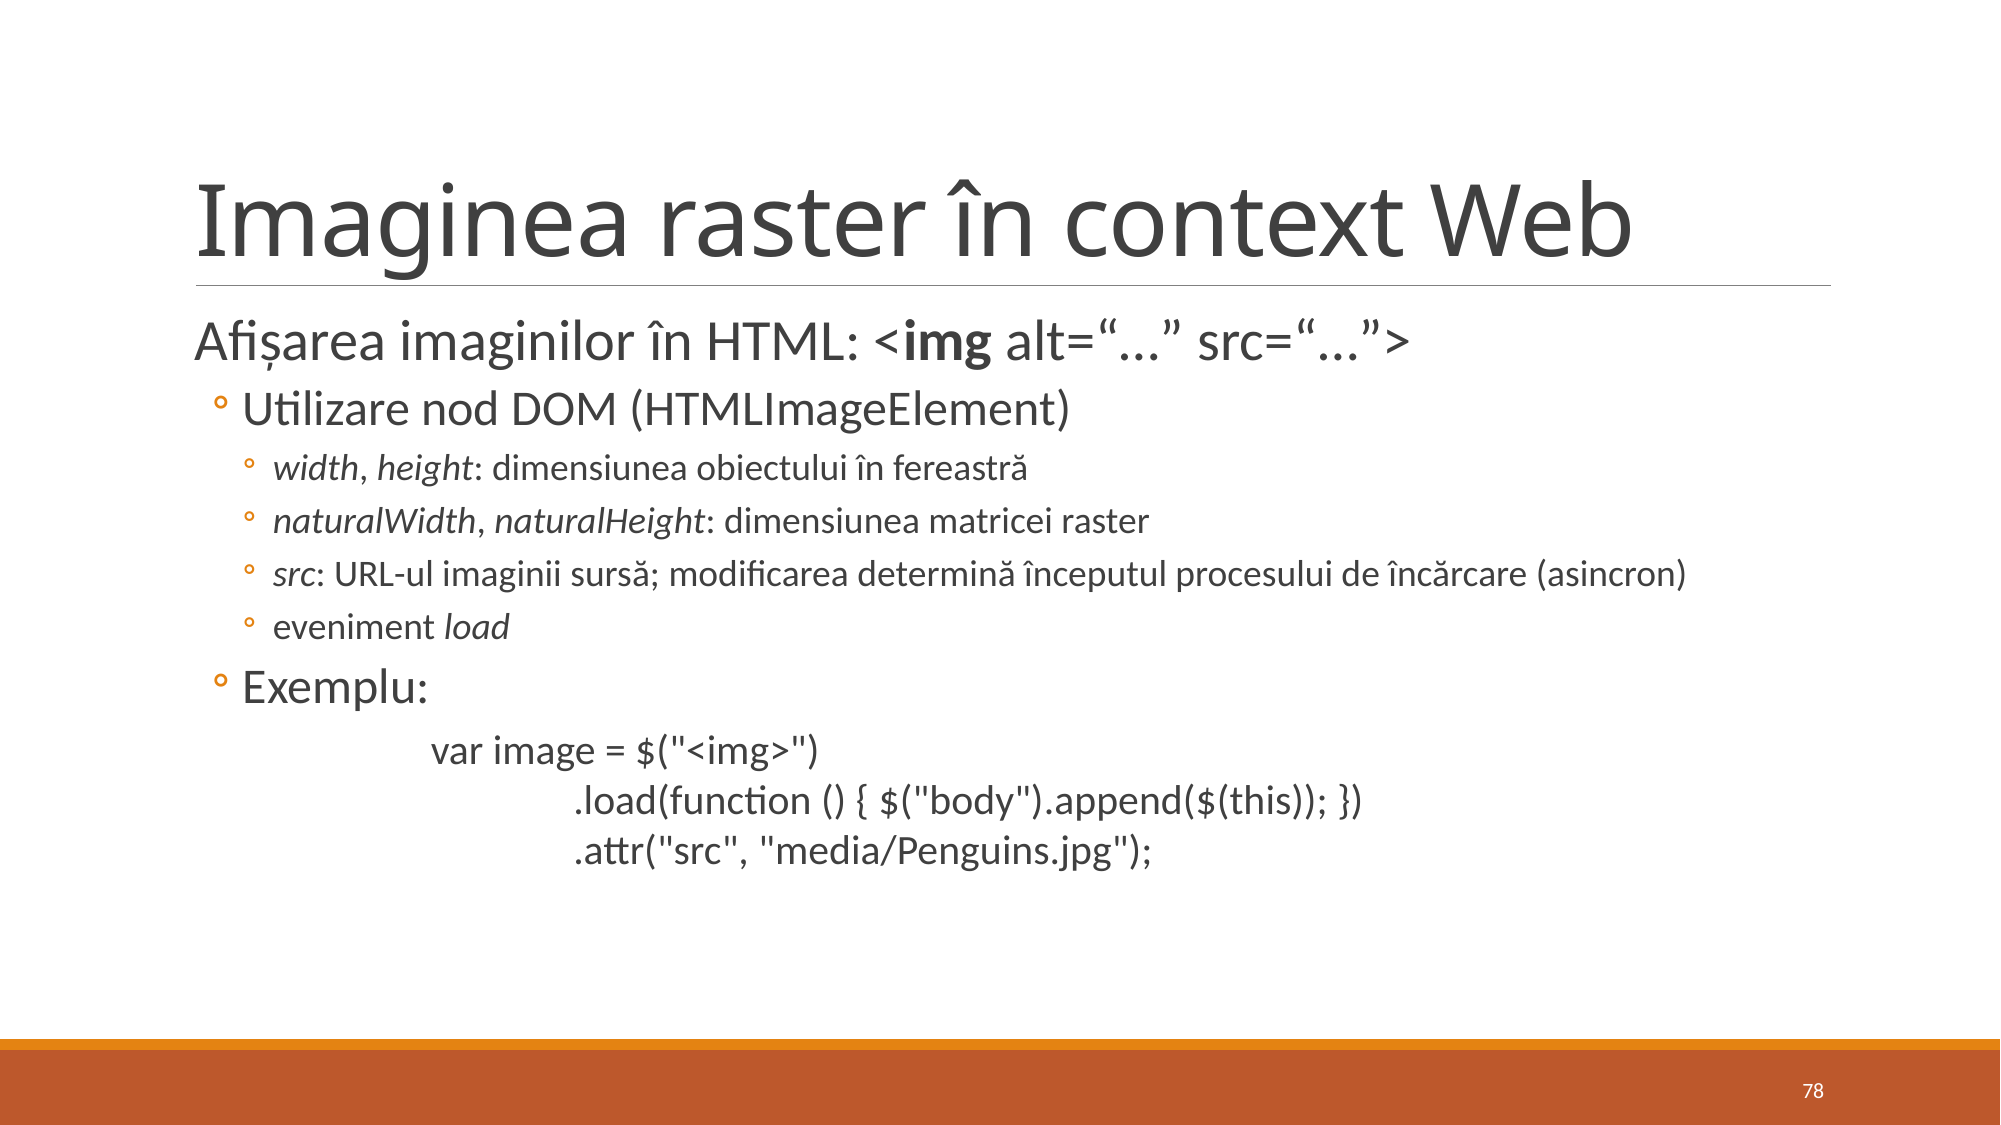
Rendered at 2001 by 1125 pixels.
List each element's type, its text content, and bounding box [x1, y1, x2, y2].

slide_number 78 [1624, 1059, 1840, 1120]
list Afișarea imaginilor în HTML: <img alt=“…” src=“…”> Utilizare nod DOM (HTMLImageElement) width, height: dimensiunea obiectului în fereastră naturalWidth, naturalHeight: dimensiunea matricei raster src: URL-ul imaginii sursă; modificarea determină începutul procesului de încărcare (asincron) eveniment load Exemplu: var image = $("<img>") .load(function () { $("body").append($(this)); }) .attr("src", "media/Penguins.jpg"); [179, 302, 1830, 963]
title Imaginea raster în context Web [179, 47, 1830, 285]
